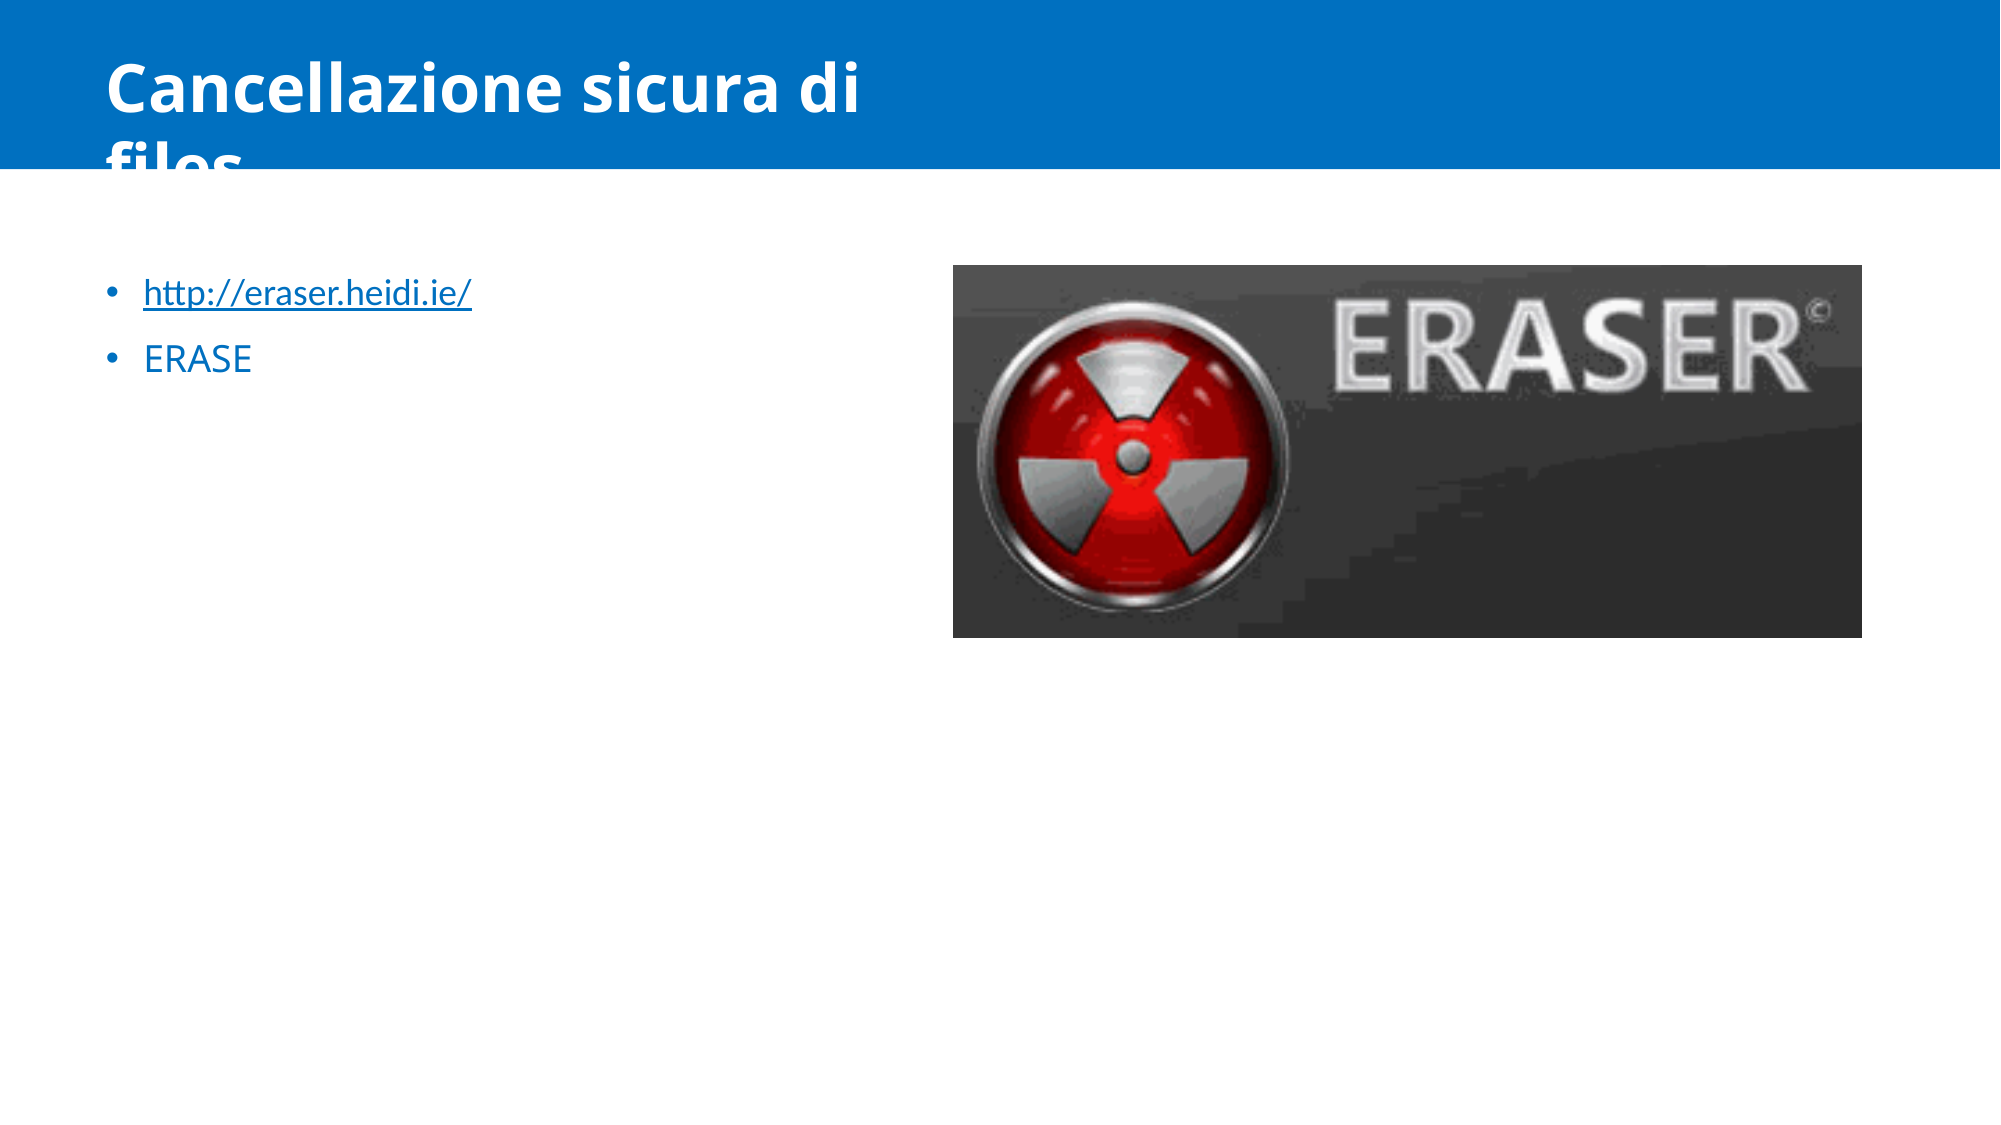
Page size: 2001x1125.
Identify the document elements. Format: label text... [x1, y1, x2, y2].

text_box http://eraser.heidi.ie/ ERASE [90, 265, 780, 907]
text_box Cancellazione sicura di files [90, 38, 987, 214]
picture [953, 265, 1862, 639]
